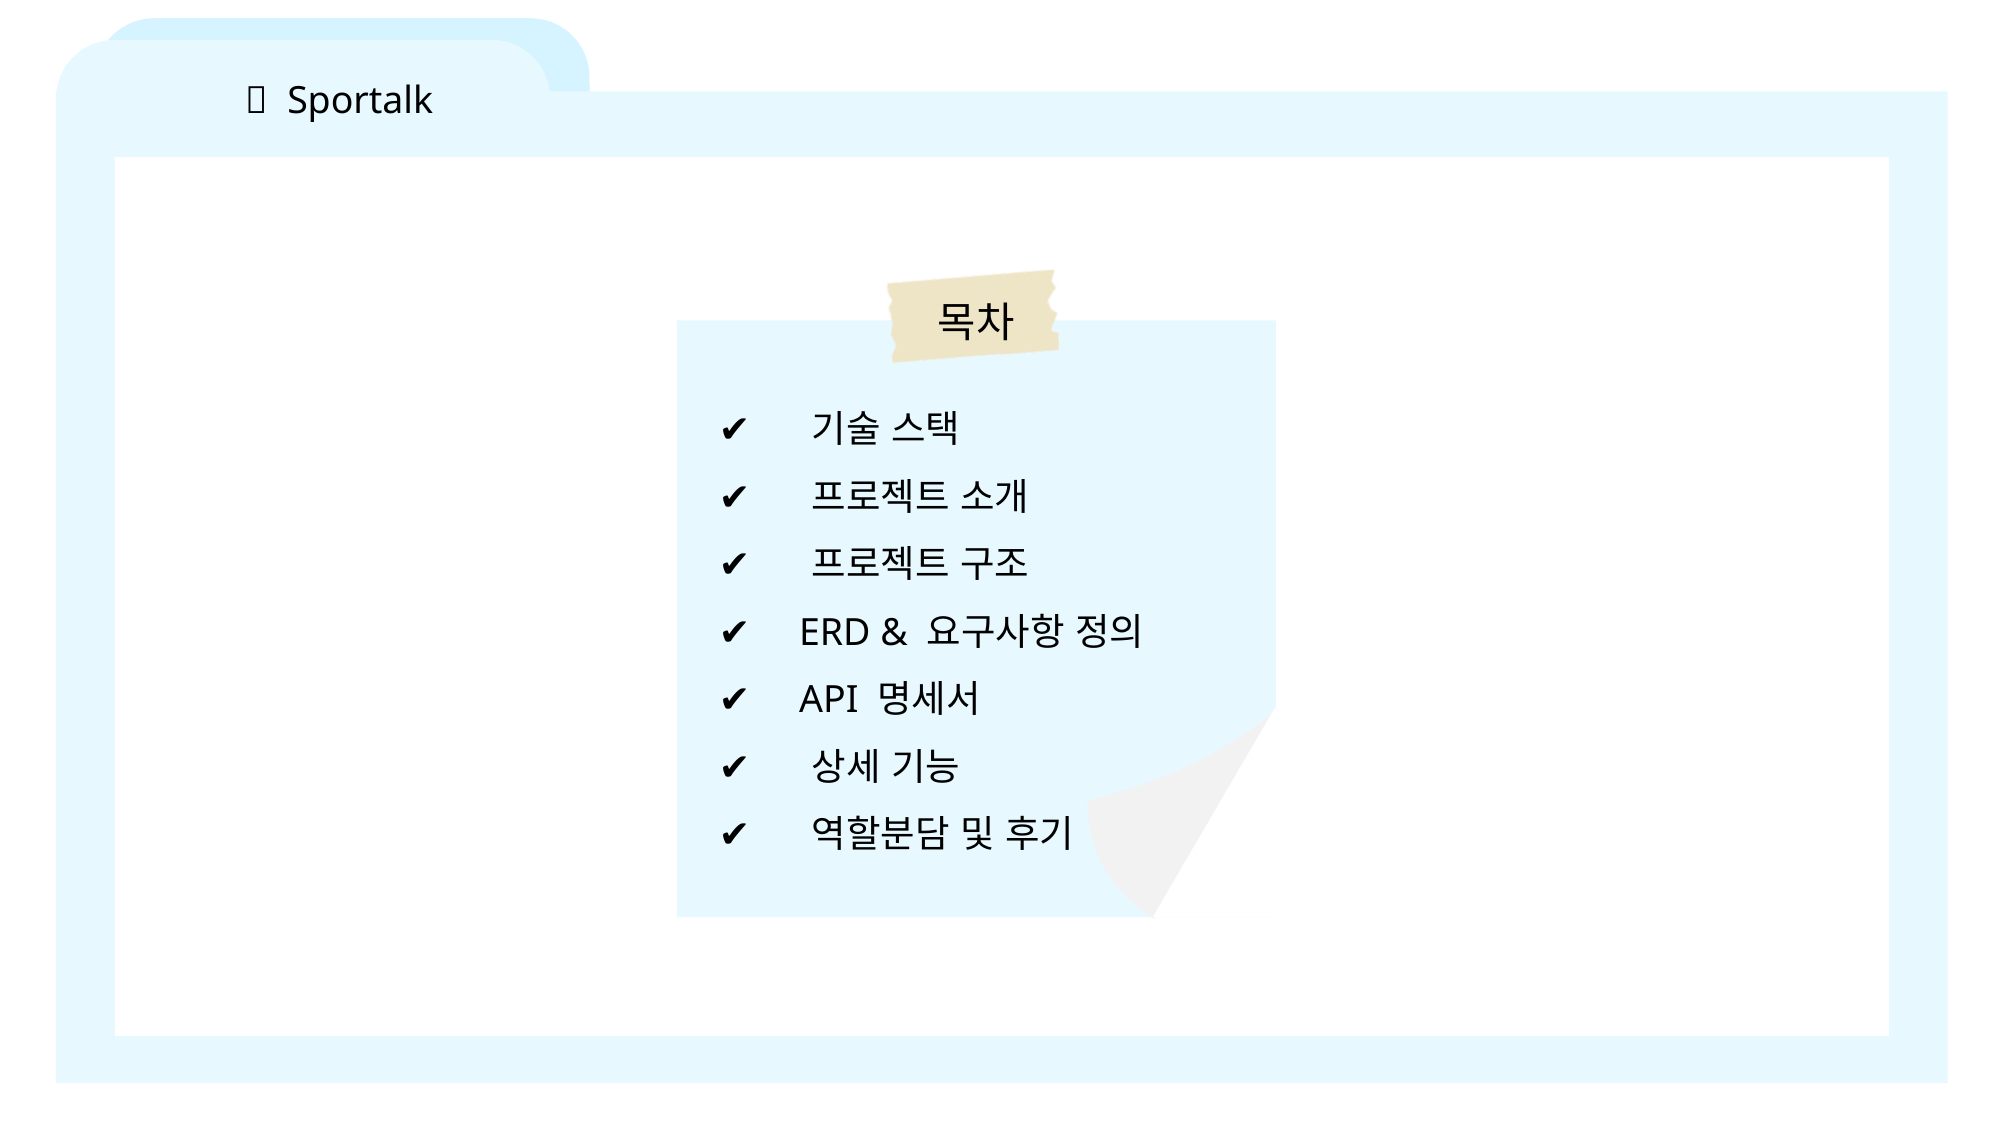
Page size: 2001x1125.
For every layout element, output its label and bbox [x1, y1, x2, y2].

picture [870, 241, 1083, 383]
text_box [55, 18, 1948, 1084]
